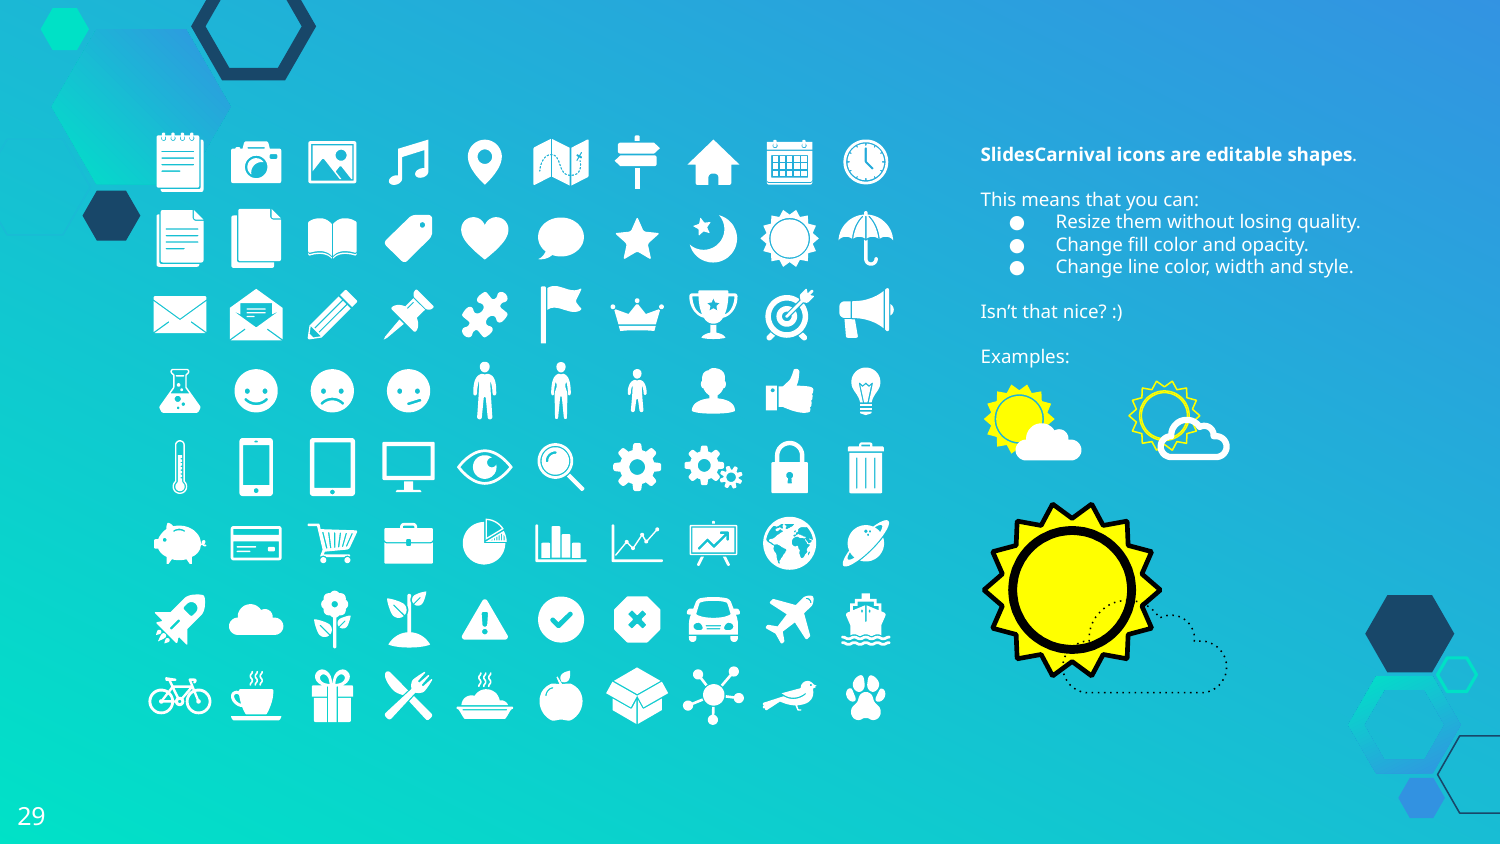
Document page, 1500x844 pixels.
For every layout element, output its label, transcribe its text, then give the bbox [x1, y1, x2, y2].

text_box [234, 369, 278, 413]
text_box [538, 217, 584, 260]
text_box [843, 139, 889, 185]
text_box [461, 599, 508, 640]
text_box [1068, 615, 1227, 693]
text_box [388, 139, 429, 185]
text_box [311, 669, 354, 723]
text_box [154, 594, 206, 645]
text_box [605, 667, 669, 725]
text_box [230, 670, 282, 721]
text_box [386, 369, 431, 413]
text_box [537, 442, 585, 492]
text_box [229, 288, 283, 341]
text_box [838, 210, 894, 267]
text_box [550, 361, 572, 420]
text_box [691, 368, 736, 414]
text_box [983, 384, 1055, 454]
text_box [765, 288, 815, 341]
text_box [239, 438, 273, 497]
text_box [760, 209, 820, 268]
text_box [533, 138, 589, 186]
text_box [386, 591, 431, 648]
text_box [456, 449, 514, 485]
text_box [614, 596, 661, 643]
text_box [766, 139, 813, 185]
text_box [841, 593, 891, 646]
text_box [313, 590, 351, 649]
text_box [231, 208, 282, 269]
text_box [689, 520, 738, 567]
text_box [771, 440, 808, 494]
text_box [229, 604, 284, 635]
text_box [462, 291, 508, 338]
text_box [540, 285, 582, 344]
text_box [309, 438, 356, 497]
text_box [148, 677, 212, 715]
text_box [762, 680, 817, 711]
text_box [307, 523, 358, 564]
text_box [627, 368, 647, 413]
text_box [230, 525, 282, 561]
text_box [765, 595, 814, 644]
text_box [473, 361, 497, 420]
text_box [307, 218, 357, 259]
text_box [159, 368, 201, 414]
text_box [1057, 429, 1082, 461]
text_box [847, 442, 884, 494]
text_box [689, 214, 738, 263]
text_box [307, 289, 358, 340]
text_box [308, 140, 357, 184]
text_box [687, 139, 740, 185]
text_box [382, 441, 435, 493]
text_box [310, 369, 354, 413]
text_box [230, 141, 282, 184]
text_box [538, 596, 585, 643]
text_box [156, 209, 204, 268]
text_box [154, 522, 207, 564]
text_box [613, 443, 662, 492]
text_box [615, 217, 659, 259]
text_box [689, 290, 738, 340]
text_box [1203, 425, 1227, 457]
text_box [610, 298, 665, 332]
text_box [153, 295, 207, 334]
slide_number 29 [2, 785, 93, 844]
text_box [839, 287, 894, 339]
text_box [614, 135, 661, 190]
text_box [765, 368, 814, 414]
text_box SlidesCarnival icons are editable shapes. This means that you can: Resize them without losing quality. Change fill color and opacity. Change line color, width and style. Isn’t that nice? :) Examples: [965, 127, 1391, 378]
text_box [851, 367, 881, 416]
text_box [763, 516, 817, 570]
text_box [156, 132, 204, 193]
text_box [682, 666, 745, 726]
text_box [384, 214, 433, 262]
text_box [172, 439, 188, 495]
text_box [456, 672, 514, 720]
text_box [684, 445, 743, 489]
text_box [467, 139, 502, 185]
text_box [535, 524, 587, 563]
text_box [983, 503, 1161, 677]
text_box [383, 289, 434, 340]
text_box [462, 518, 507, 565]
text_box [1128, 380, 1201, 451]
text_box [384, 671, 433, 721]
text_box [611, 524, 664, 563]
text_box [461, 217, 509, 260]
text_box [842, 519, 890, 567]
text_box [539, 670, 583, 721]
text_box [845, 674, 886, 721]
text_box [384, 522, 434, 564]
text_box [686, 596, 741, 643]
